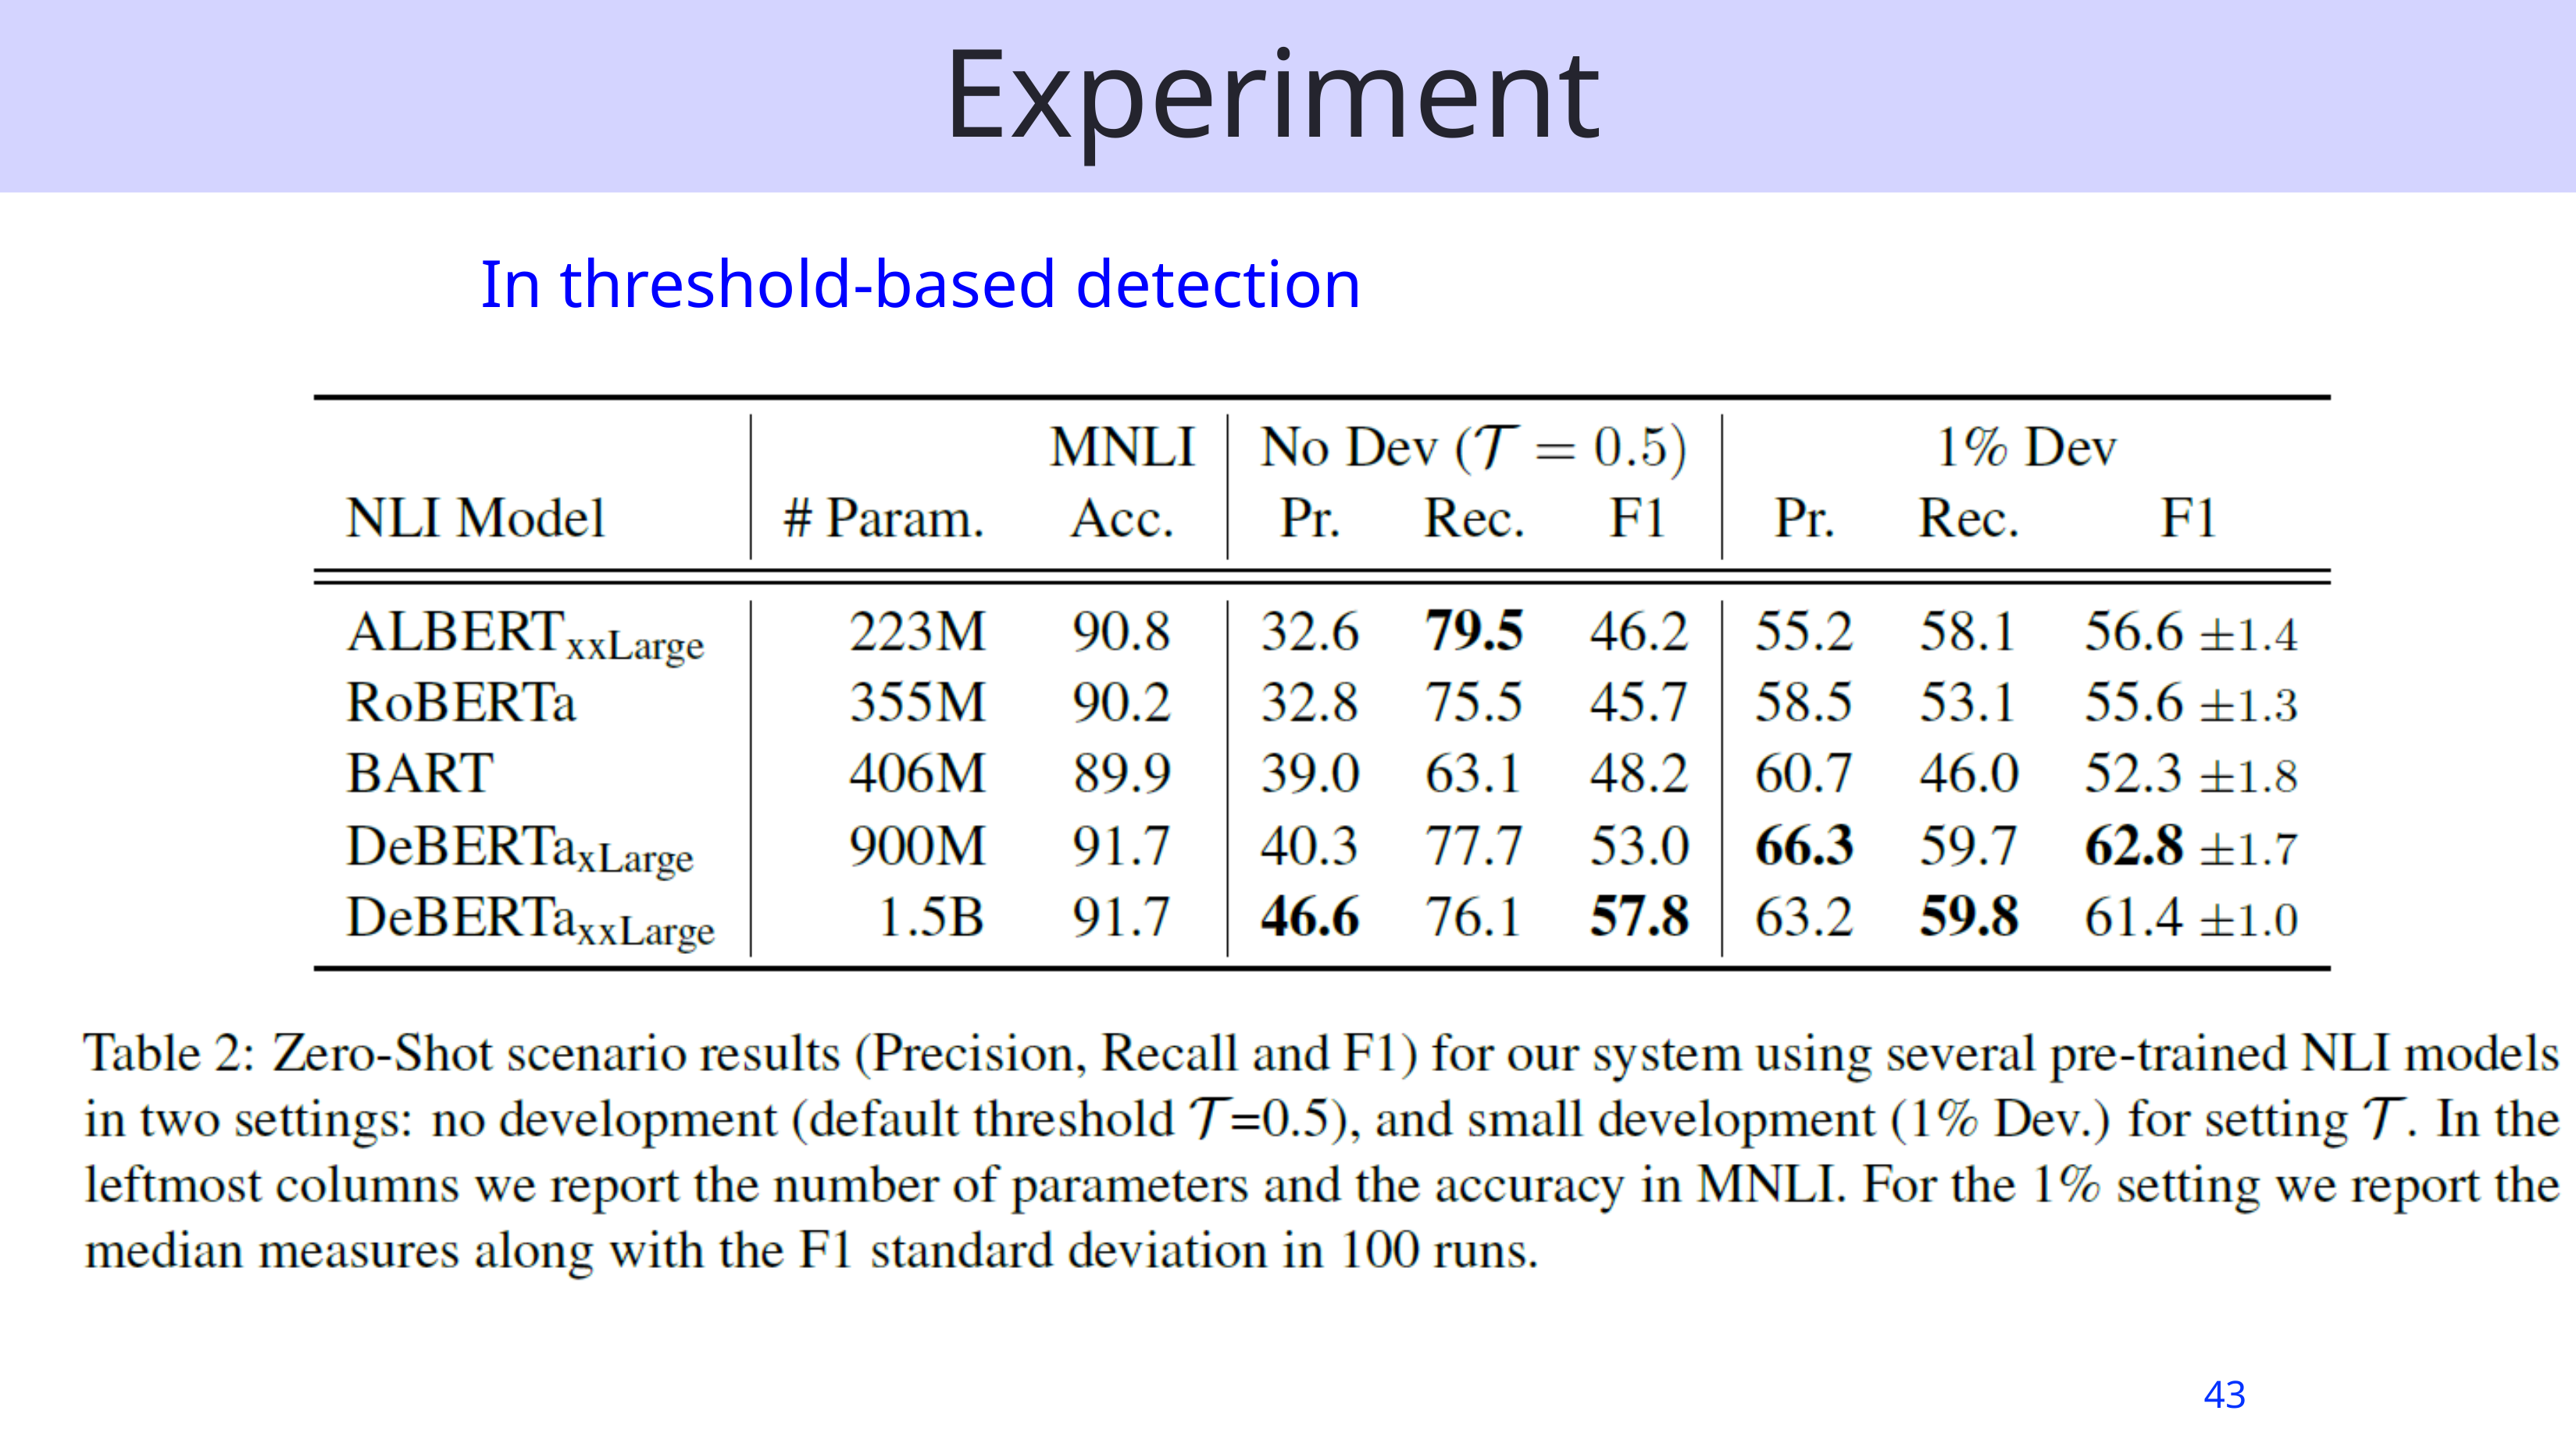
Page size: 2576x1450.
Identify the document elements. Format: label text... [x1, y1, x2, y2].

text_box 43 [2199, 1377, 2275, 1422]
text_box In threshold-based detection [410, 197, 1924, 327]
picture [8, 362, 2576, 1302]
title Experiment [344, 15, 2231, 163]
